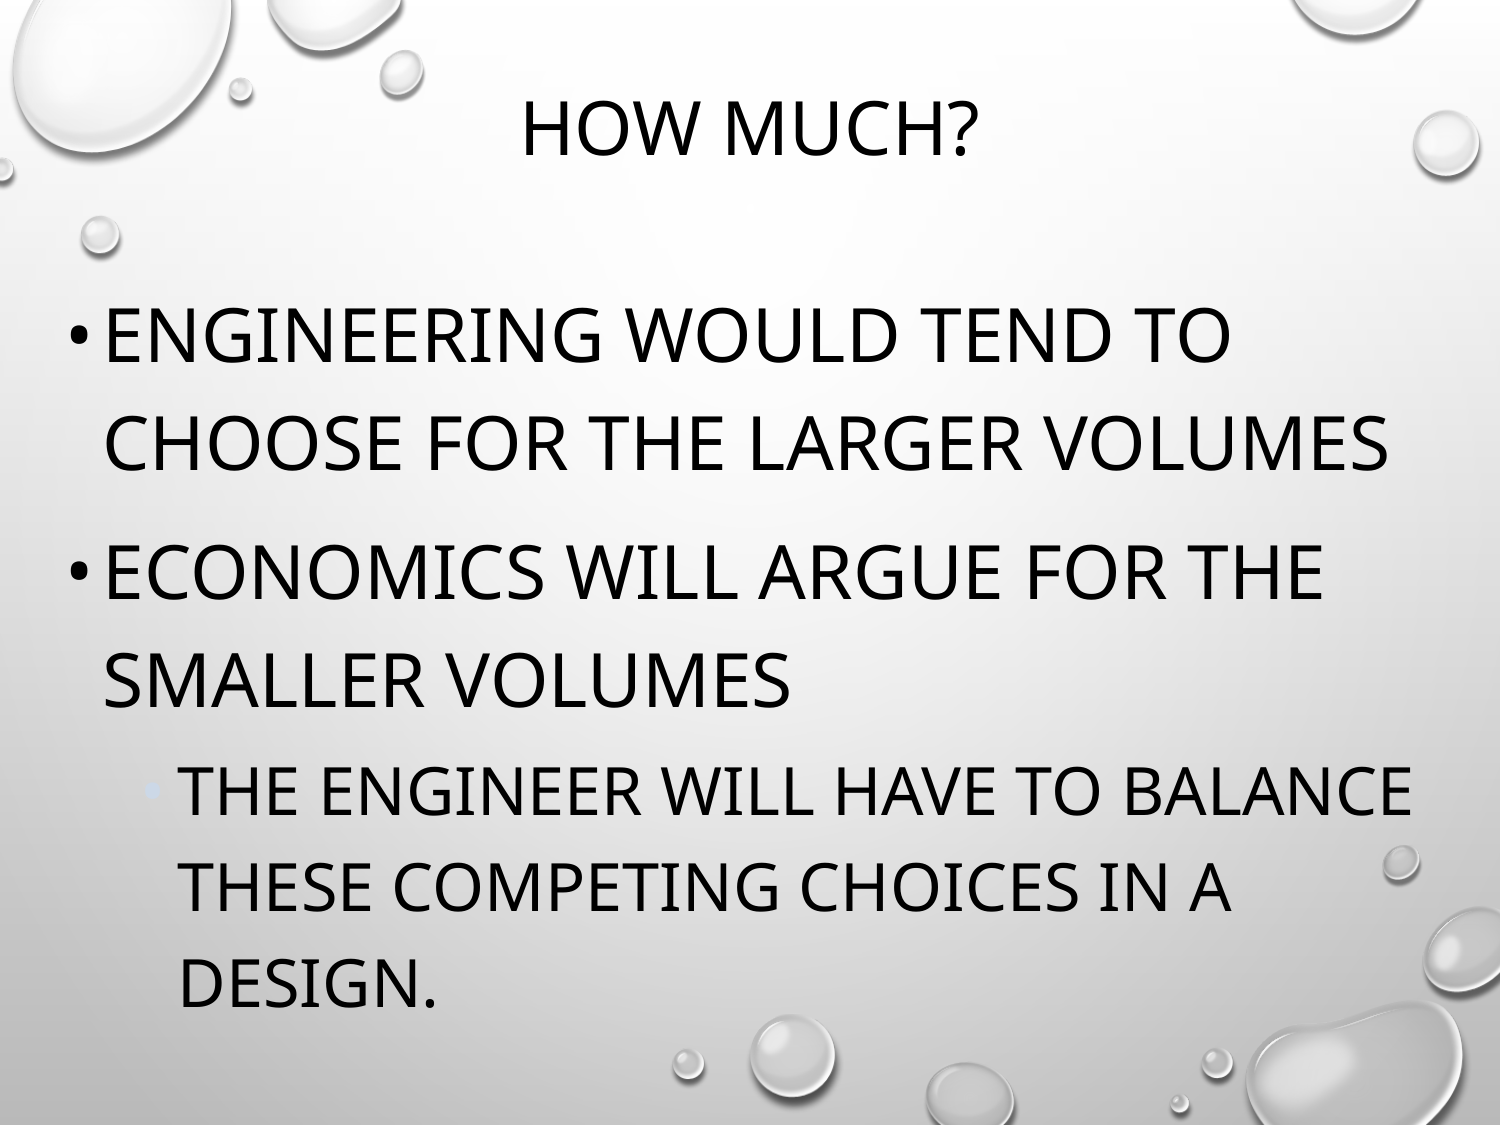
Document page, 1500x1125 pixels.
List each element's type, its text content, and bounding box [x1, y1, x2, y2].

list Engineering would tend to choose for the larger volumes Economics will argue for the smaller volumes The engineer will have to balance these competing choices in a design. [50, 262, 1463, 1088]
picture [0, 0, 1500, 1125]
title How much? [112, 0, 1388, 262]
